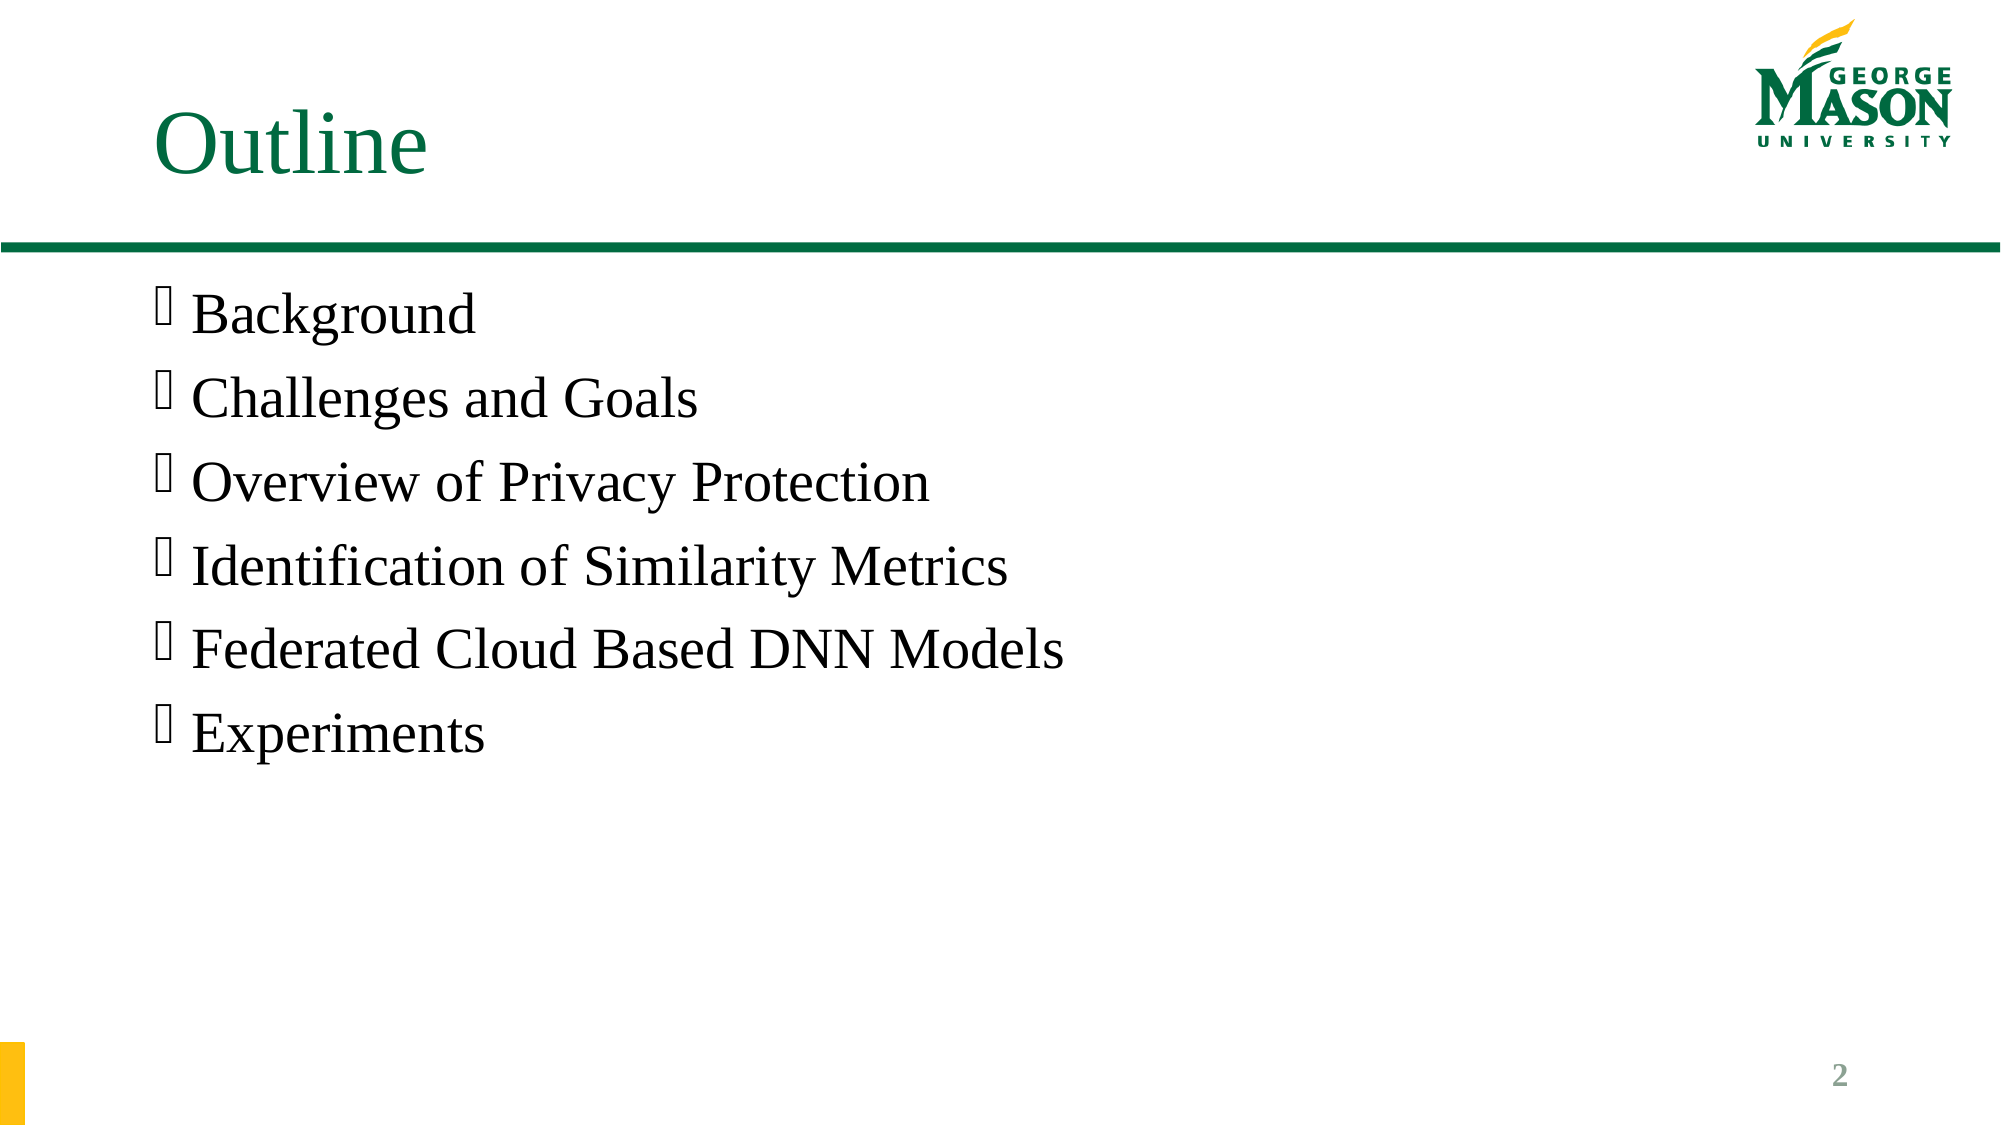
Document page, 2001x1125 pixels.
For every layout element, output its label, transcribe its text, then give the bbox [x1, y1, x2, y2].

list Background Challenges and Goals Overview of Privacy Protection Identification of Similarity Metrics Federated Cloud Based DNN Models Experiments [138, 276, 1864, 1065]
title Outline [138, 60, 1864, 228]
slide_number 2 [1413, 1042, 1864, 1103]
picture [1755, 19, 1953, 147]
